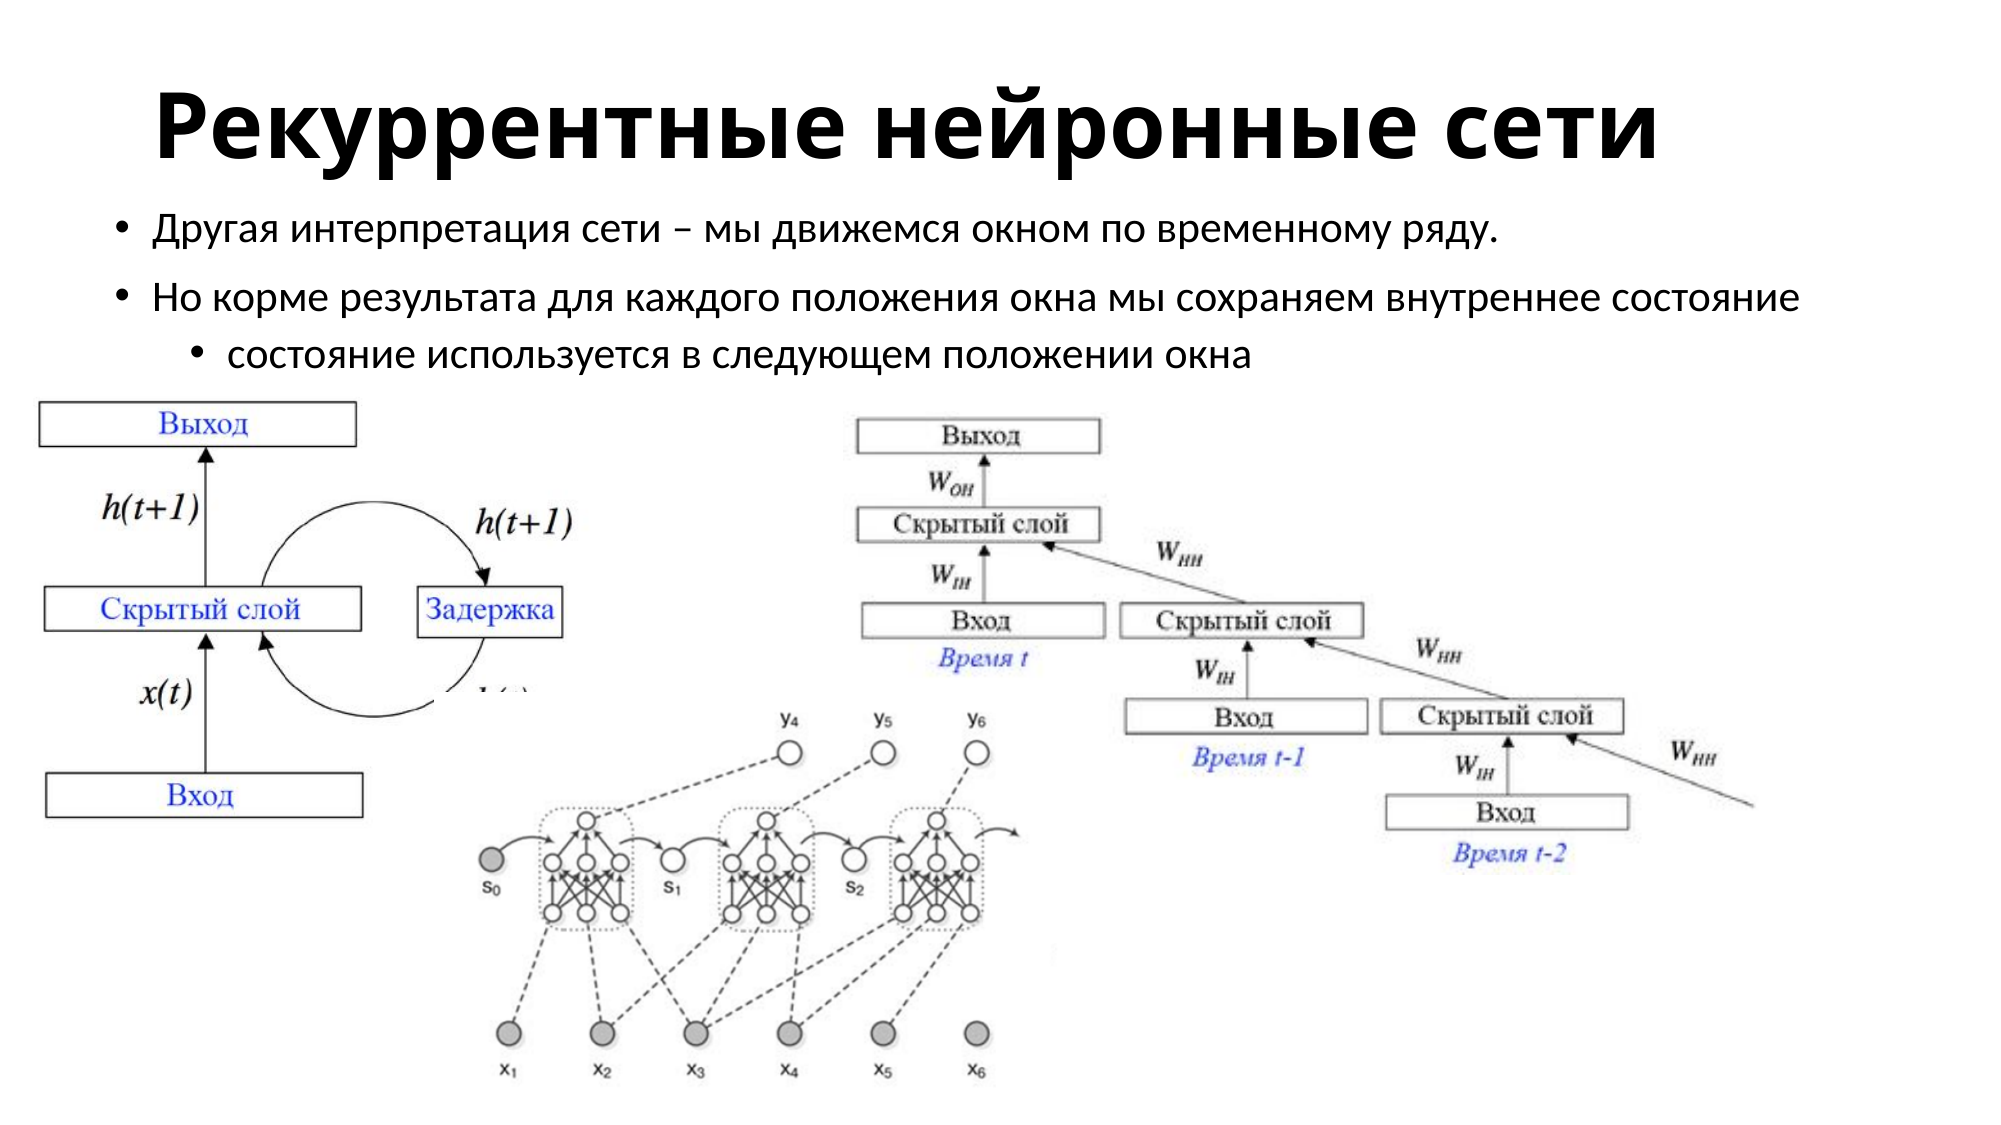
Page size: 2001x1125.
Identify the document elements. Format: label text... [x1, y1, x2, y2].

title Рекуррентные нейронные сети [137, 59, 1863, 198]
picture [13, 387, 1779, 1113]
list Другая интерпретация сети – мы движемся окном по временному ряду. Но корме результата для каждого положения окна мы сохраняем внутреннее состояние состояние используется в следующем положении окна [99, 197, 1825, 912]
